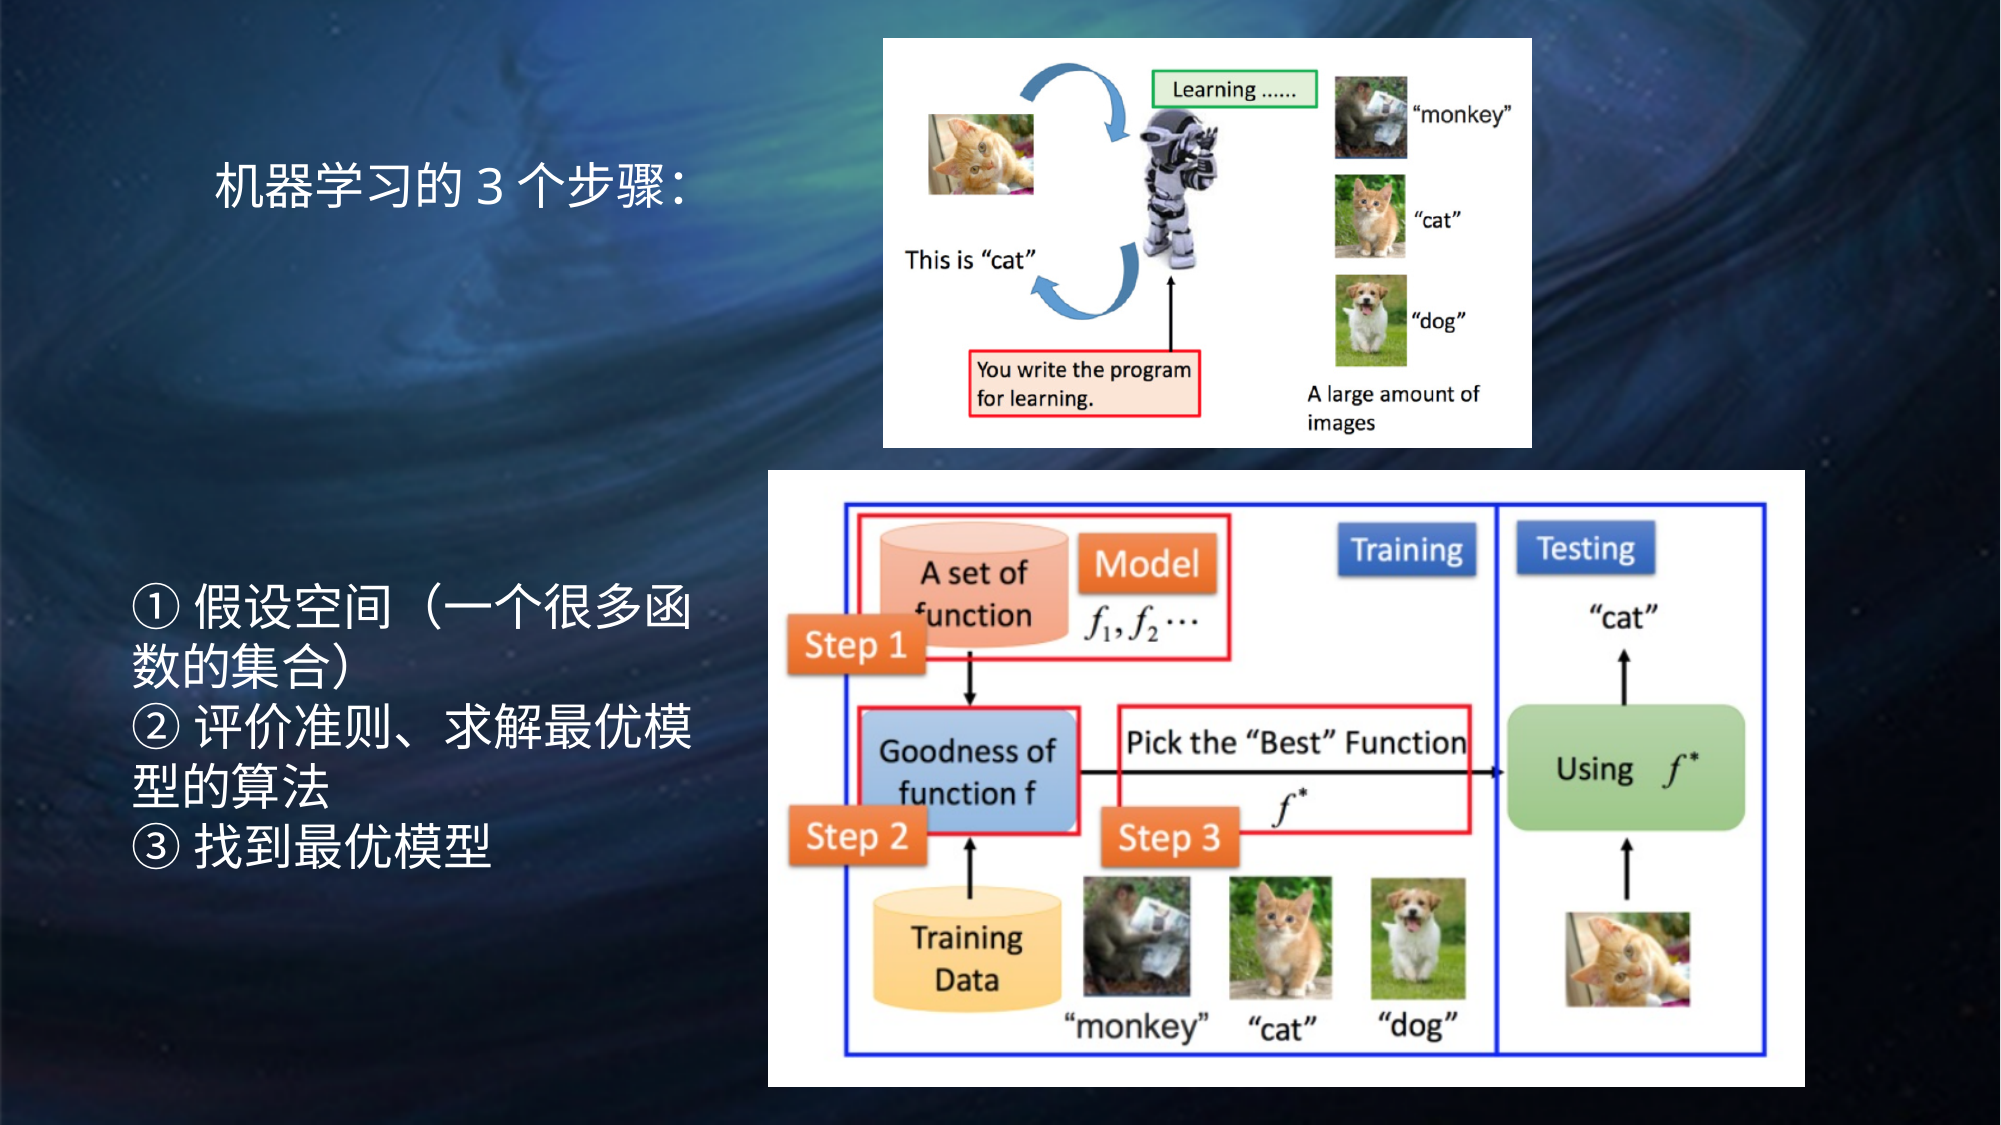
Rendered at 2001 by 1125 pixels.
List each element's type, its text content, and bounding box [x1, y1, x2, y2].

text_box 机器学习的3个步骤： [199, 147, 883, 223]
picture [0, 0, 2001, 1125]
text_box ①假设空间（一个很多函数的集合） ②评价准则、求解最优模型的算法 ③找到最优模型 [116, 567, 747, 883]
